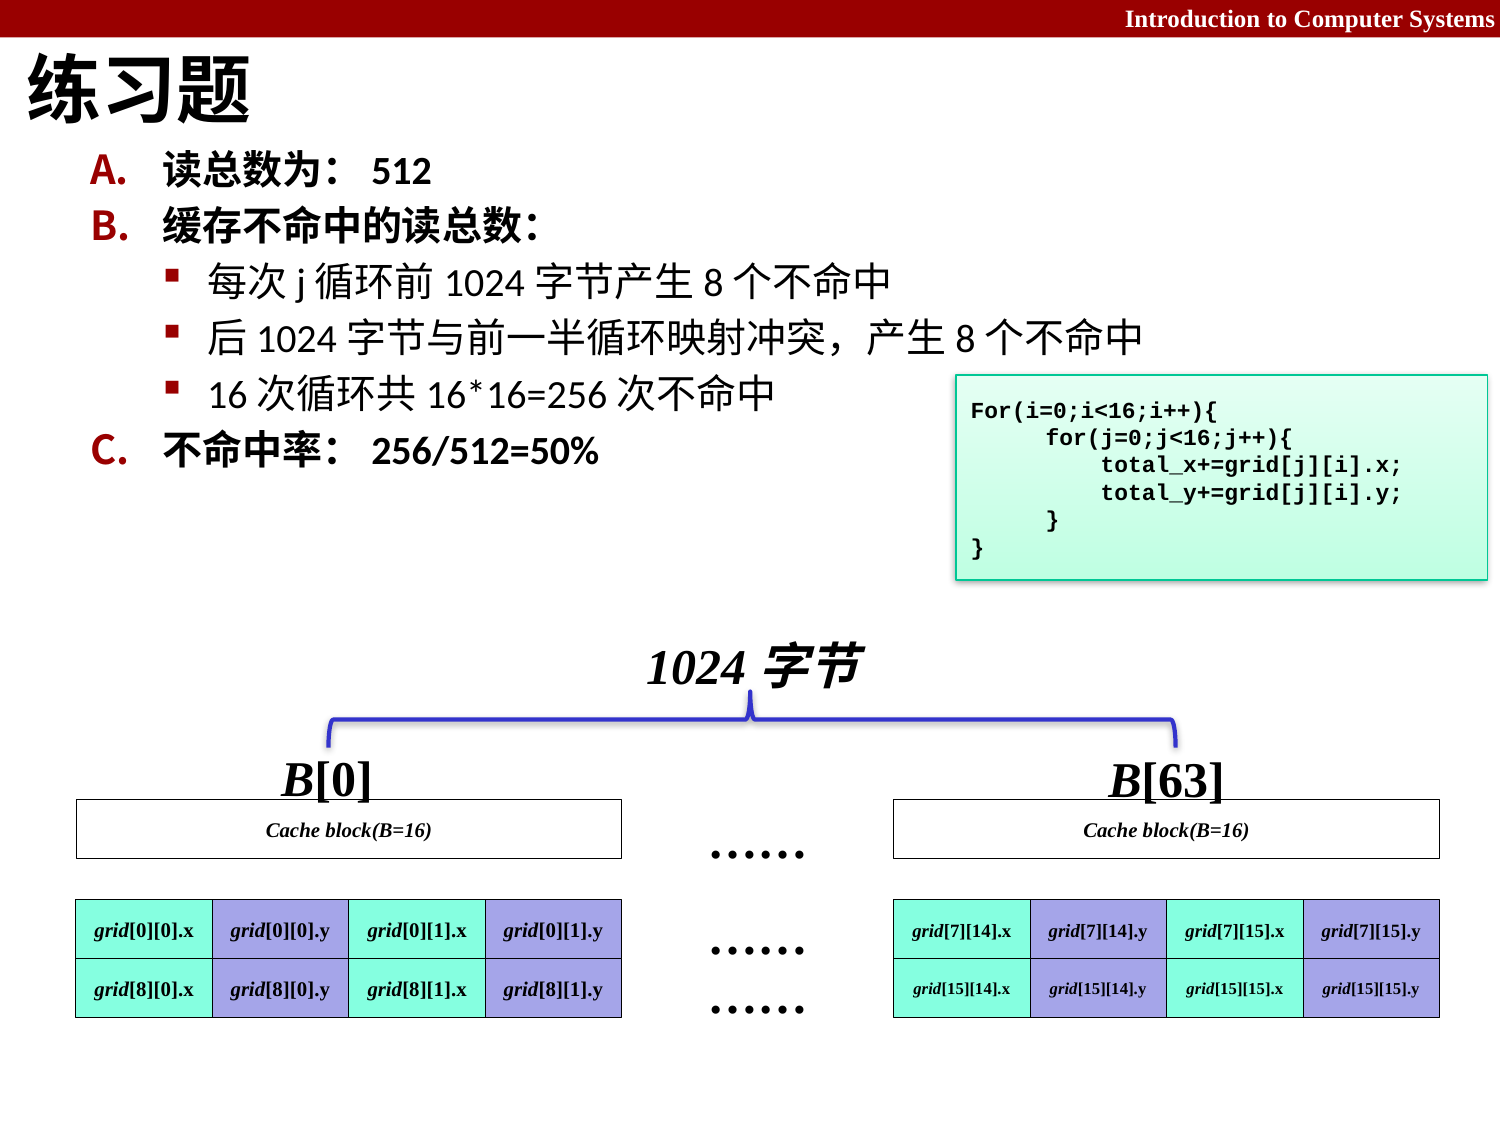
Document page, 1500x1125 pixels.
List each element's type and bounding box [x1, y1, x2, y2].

text_box [74, 898, 624, 1019]
text_box [958, 377, 1486, 578]
list [74, 137, 1426, 482]
title [11, 25, 1258, 151]
text_box [74, 626, 1442, 861]
text_box [891, 898, 1442, 1019]
text_box [694, 800, 825, 876]
text_box [694, 897, 825, 1031]
